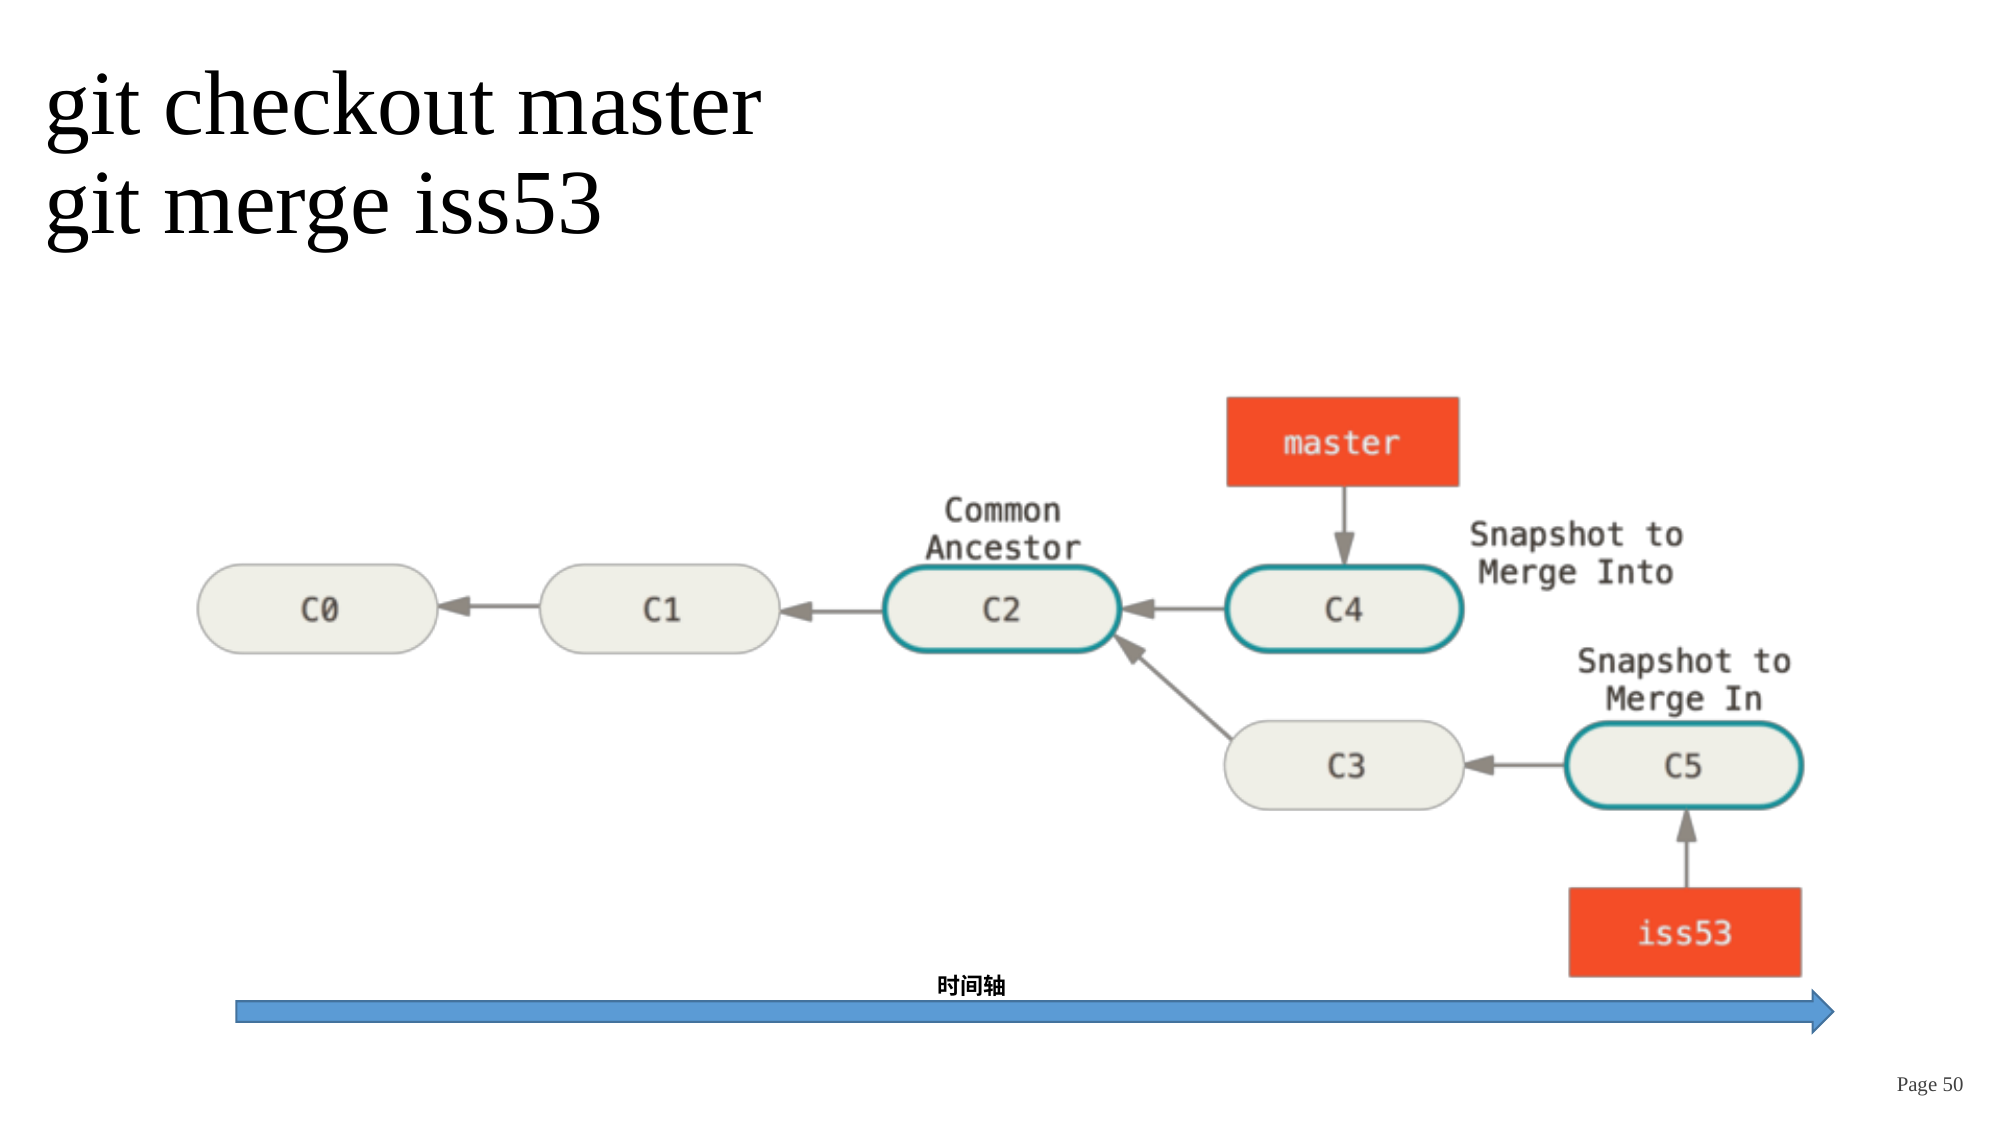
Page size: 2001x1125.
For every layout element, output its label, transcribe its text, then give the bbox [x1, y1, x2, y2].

picture [166, 212, 1834, 1007]
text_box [236, 964, 1834, 1033]
title git checkout master git merge iss53 [0, 44, 2000, 166]
